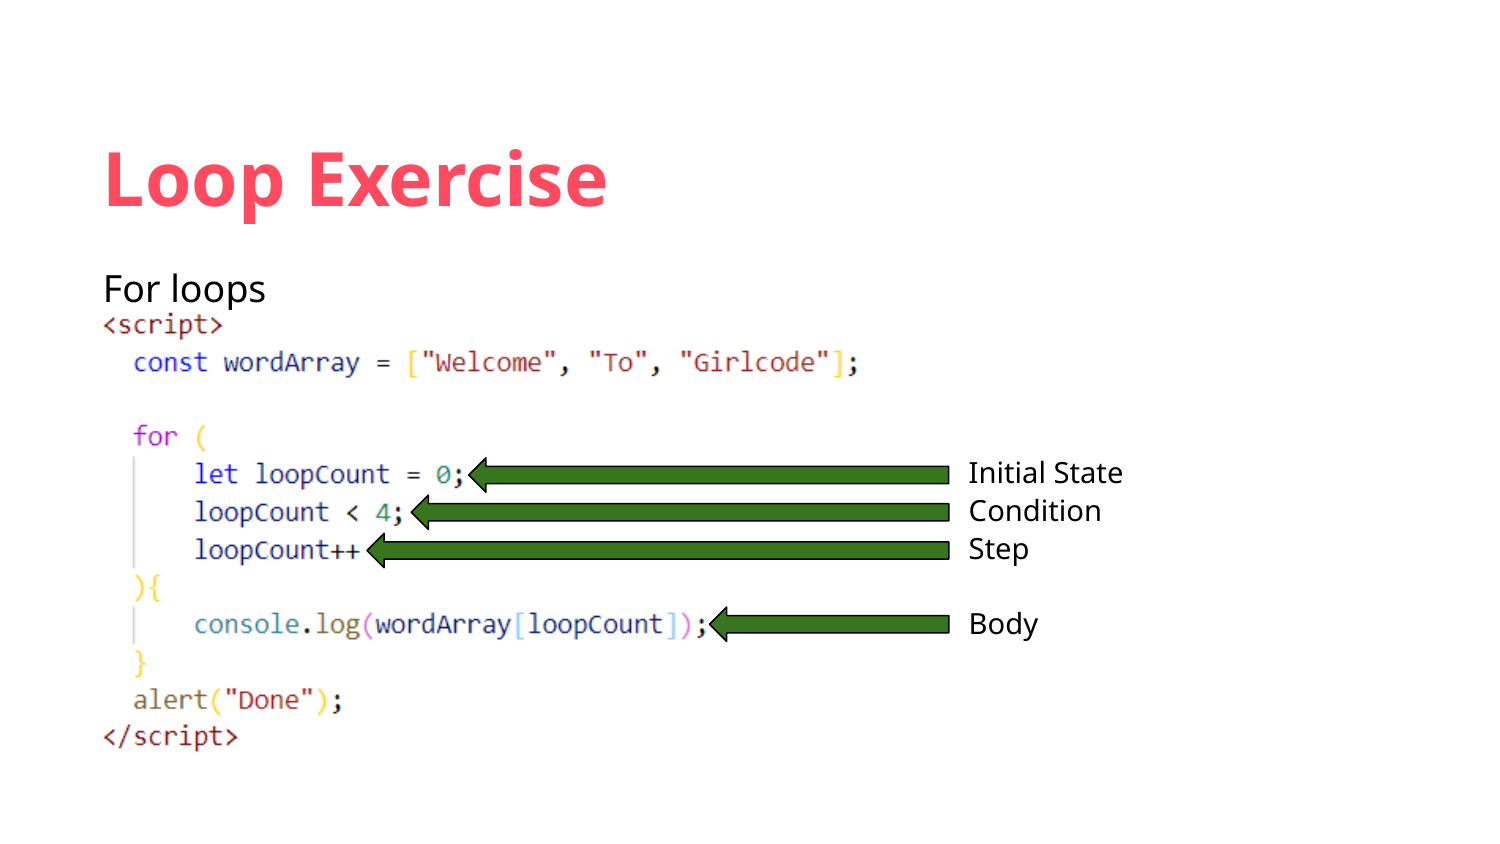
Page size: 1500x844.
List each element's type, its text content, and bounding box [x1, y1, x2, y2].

text_box Initial State [953, 439, 1143, 476]
text_box Step [953, 515, 1143, 572]
title For loops [87, 242, 941, 746]
title Loop Exercise [87, 116, 941, 242]
text_box [882, 541, 949, 560]
text_box [882, 615, 949, 633]
text_box [882, 503, 949, 521]
text_box Condition [953, 476, 1143, 515]
picture [100, 310, 877, 758]
text_box Body [953, 590, 1143, 647]
text_box [882, 466, 949, 484]
